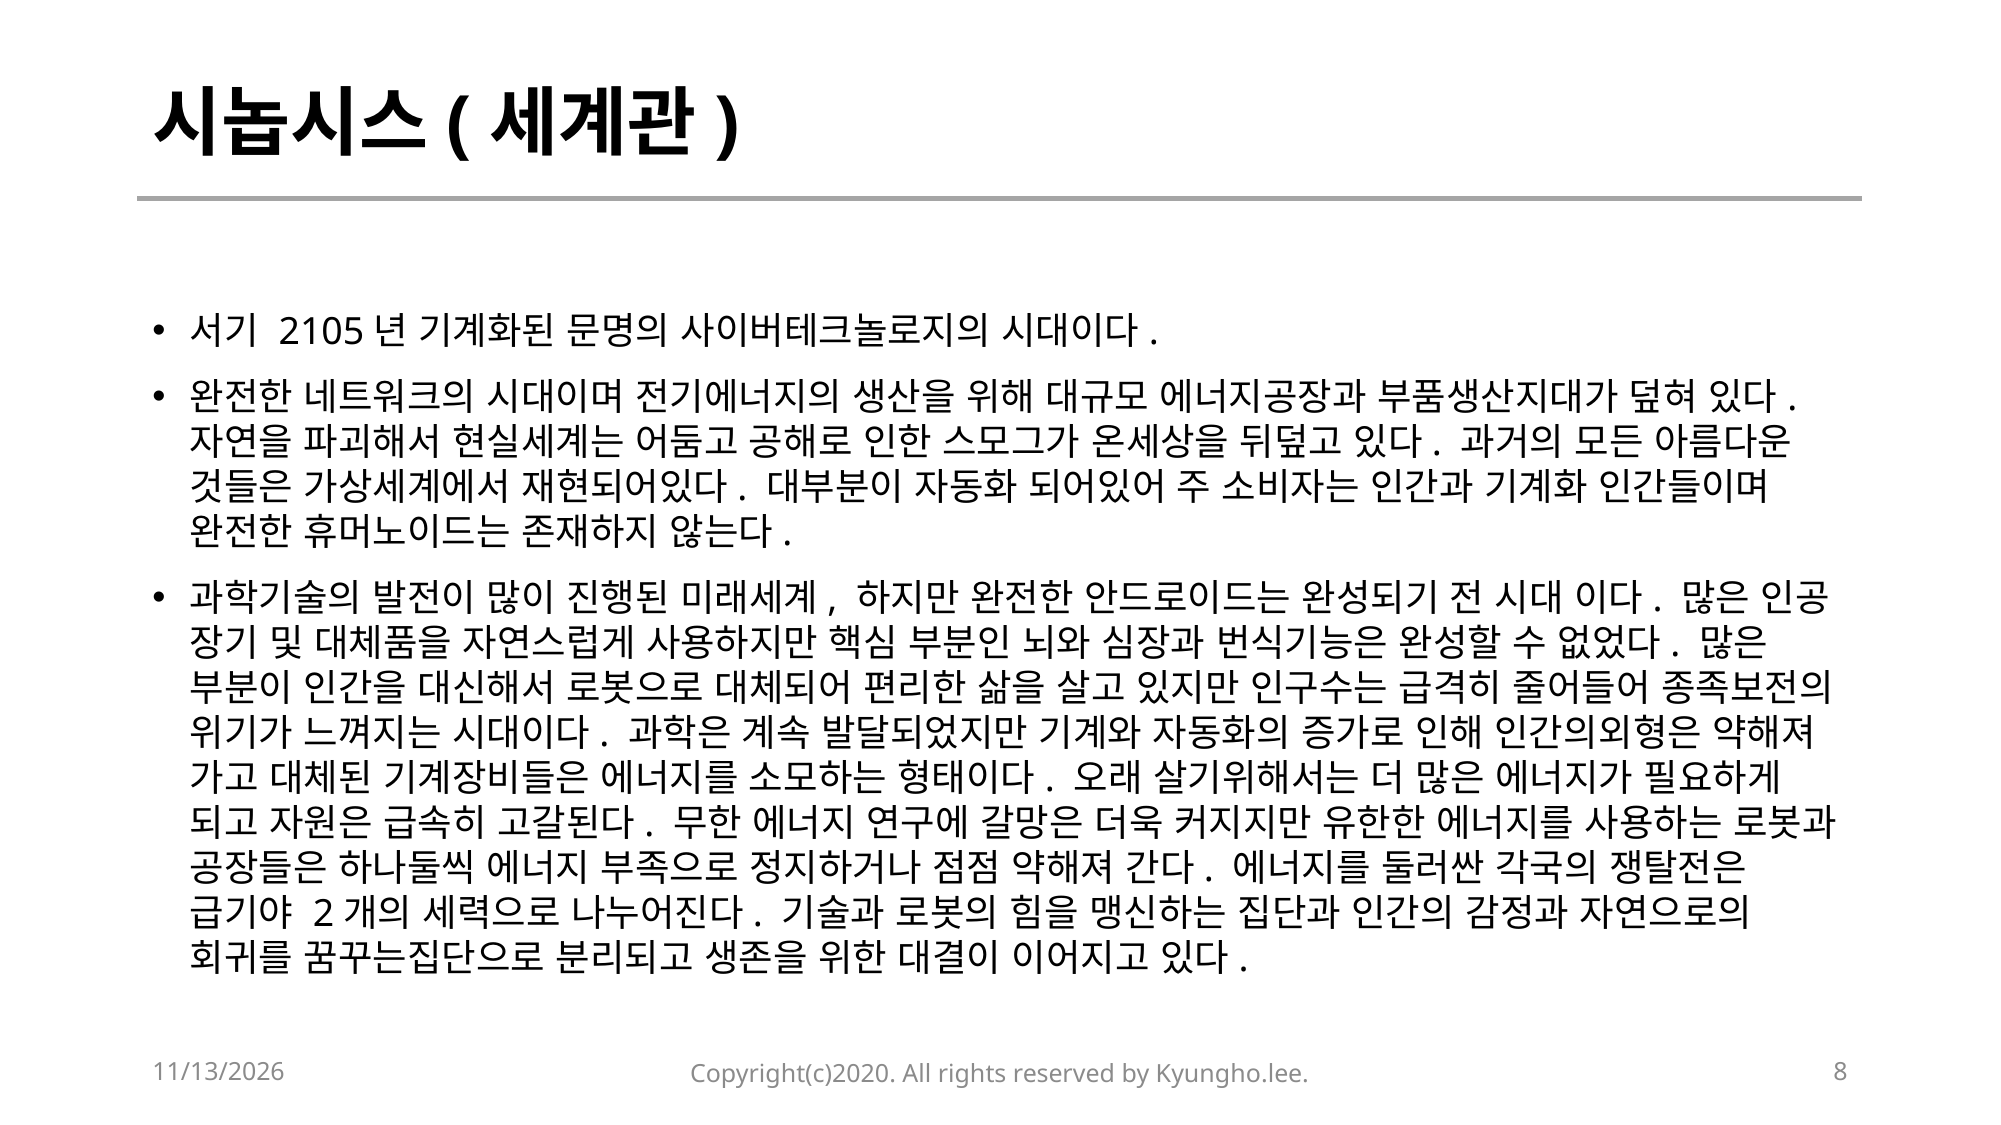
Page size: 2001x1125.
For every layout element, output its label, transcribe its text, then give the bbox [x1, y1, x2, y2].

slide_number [137, 1042, 588, 1103]
slide_number 8 [1412, 1042, 1863, 1103]
footer Copyright(c)2020. All rights reserved by Kyungho.lee. [662, 1042, 1338, 1103]
list 서기 2105년 기계화된 문명의 사이버테크놀로지의 시대이다. 완전한 네트워크의 시대이며 전기에너지의 생산을 위해 대규모 에너지공장과 부품생산지대가 덮혀 있다. 자연을 파괴해서 현실세계는 어둠고 공해로 인한 스모그가 온세상을 뒤덮고 있다. 과거의 모든 아름다운 것들은 가상세계에서 재현되어있다. 대부분이 자동화 되어있어 주 소비자는 인간과 기계화 인간들이며 완전한 휴머노이드는 존재하지 않는다. 과학기술의 발전이 많이 진행된 미래세계, 하지만 완전한 안드로이드는 완성되기 전 시대 이다. 많은 인공 장기 및 대체품을 자연스럽게 사용하지만 핵심 부분인 뇌와 심장과 번식기능은 완성할 수 없었다. 많은 부분이 인간을 대신해서 로봇으로 대체되어 편리한 삶을 살고 있지만 인구수는 급격히 줄어들어 종족보전의 위기가 느껴지는 시대이다. 과학은 계속 발달되었지만 기계와 자동화의 증가로 인해 인간의외형은 약해져 가고 대체된 기계장비들은 에너지를 소모하는 형태이다. 오래 살기위해서는 더 많은 에너지가 필요하게 되고 자원은 급속히 고갈된다. 무한 에너지 연구에 갈망은 더욱 커지지만 유한한 에너지를 사용하는 로봇과 공장들은 하나둘씩 에너지 부족으로 정지하거나 점점 약해져 간다. 에너지를 둘러싼 각국의 쟁탈전은 급기야 2개의 세력으로 나누어진다. 기술과 로봇의 힘을 맹신하는 집단과 인간의 감정과 자연으로의 회귀를 꿈꾸는집단으로 분리되고 생존을 위한 대결이 이어지고 있다. [137, 299, 1863, 1014]
title 시놉시스(세계관) [137, 59, 1863, 191]
